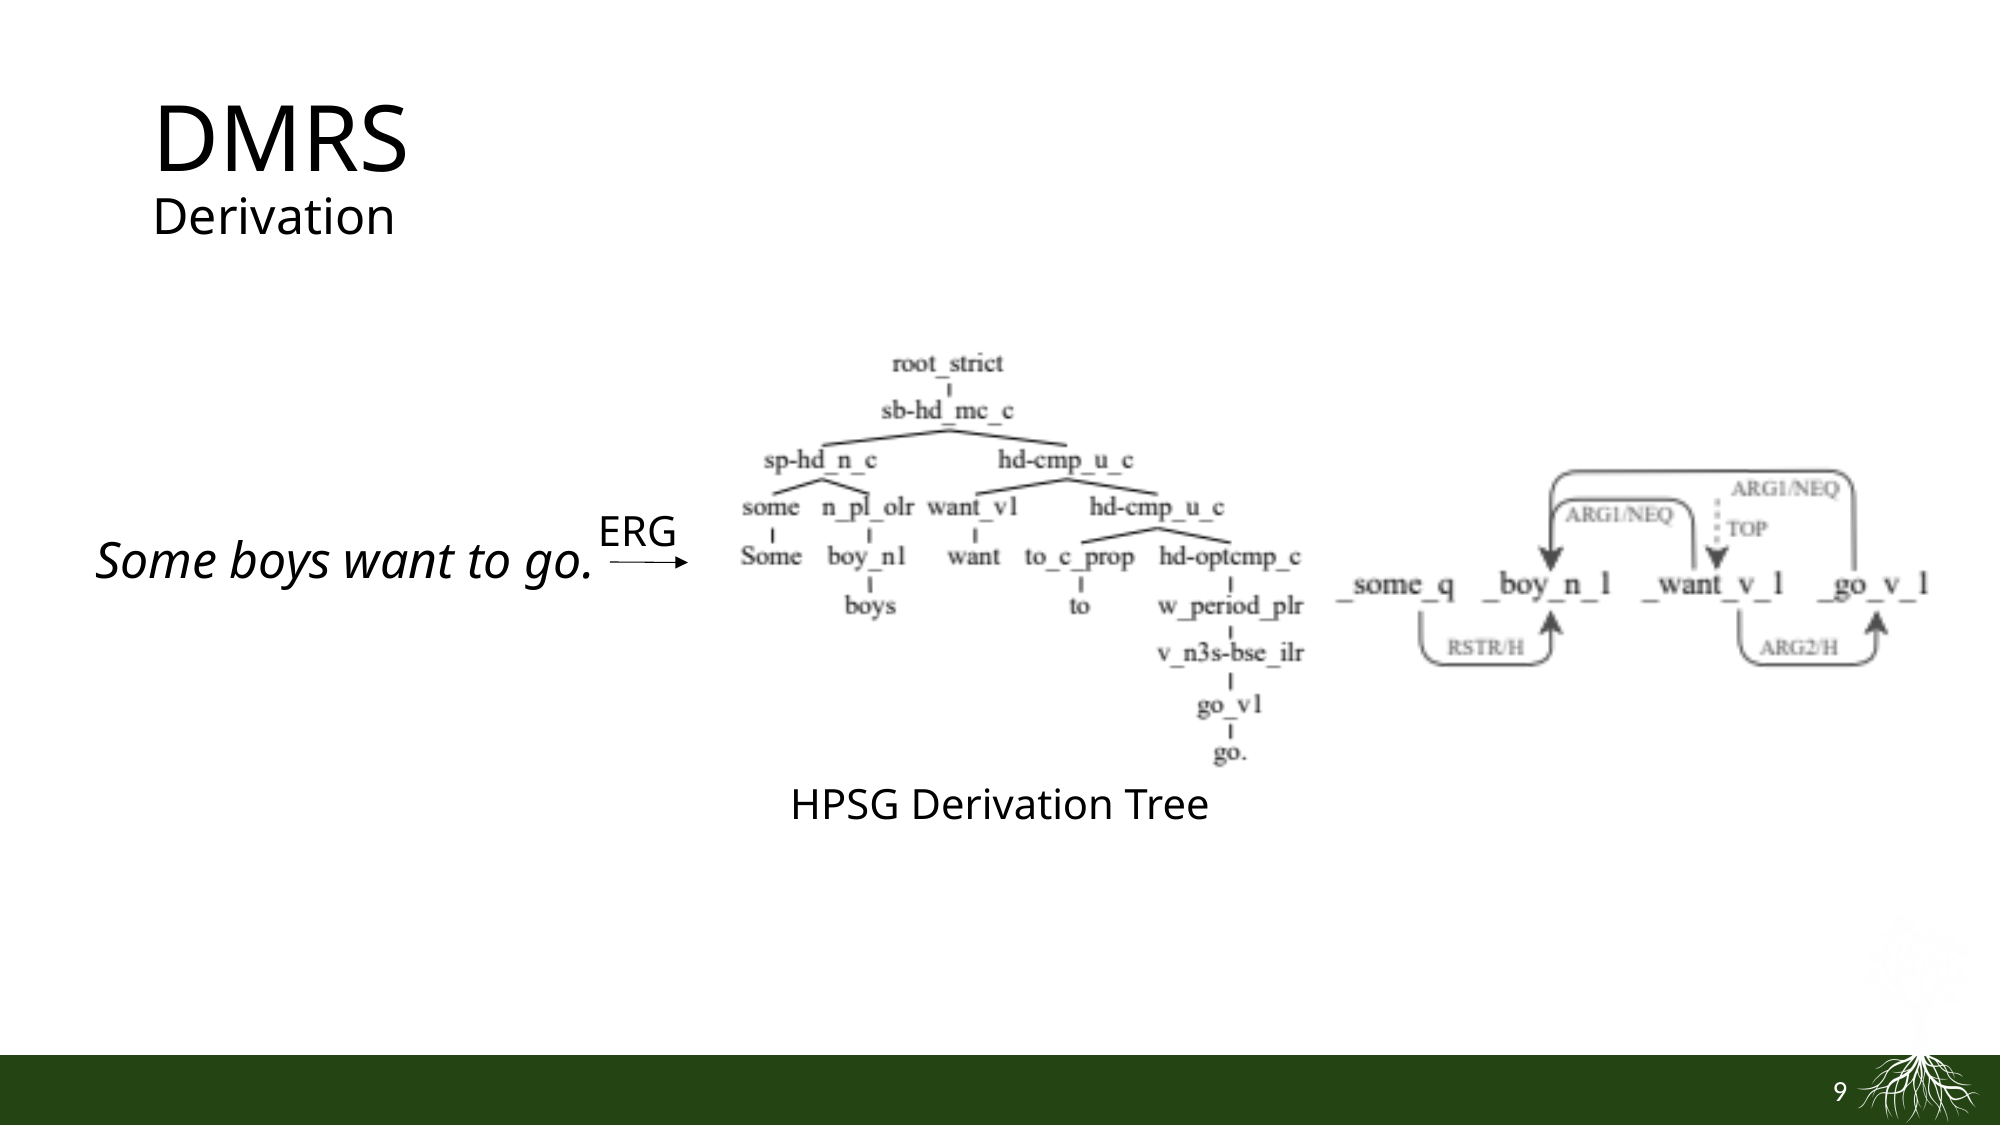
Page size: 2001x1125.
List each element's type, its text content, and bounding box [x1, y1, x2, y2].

text_box Some boys want to go. [80, 527, 610, 597]
text_box ERG [583, 502, 693, 563]
title DMRS Derivation [137, 59, 1863, 278]
slide_number 9 [1412, 1059, 1863, 1120]
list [725, 344, 1321, 780]
text_box HPSG Derivation Tree [775, 780, 1225, 836]
picture [1328, 433, 1937, 693]
